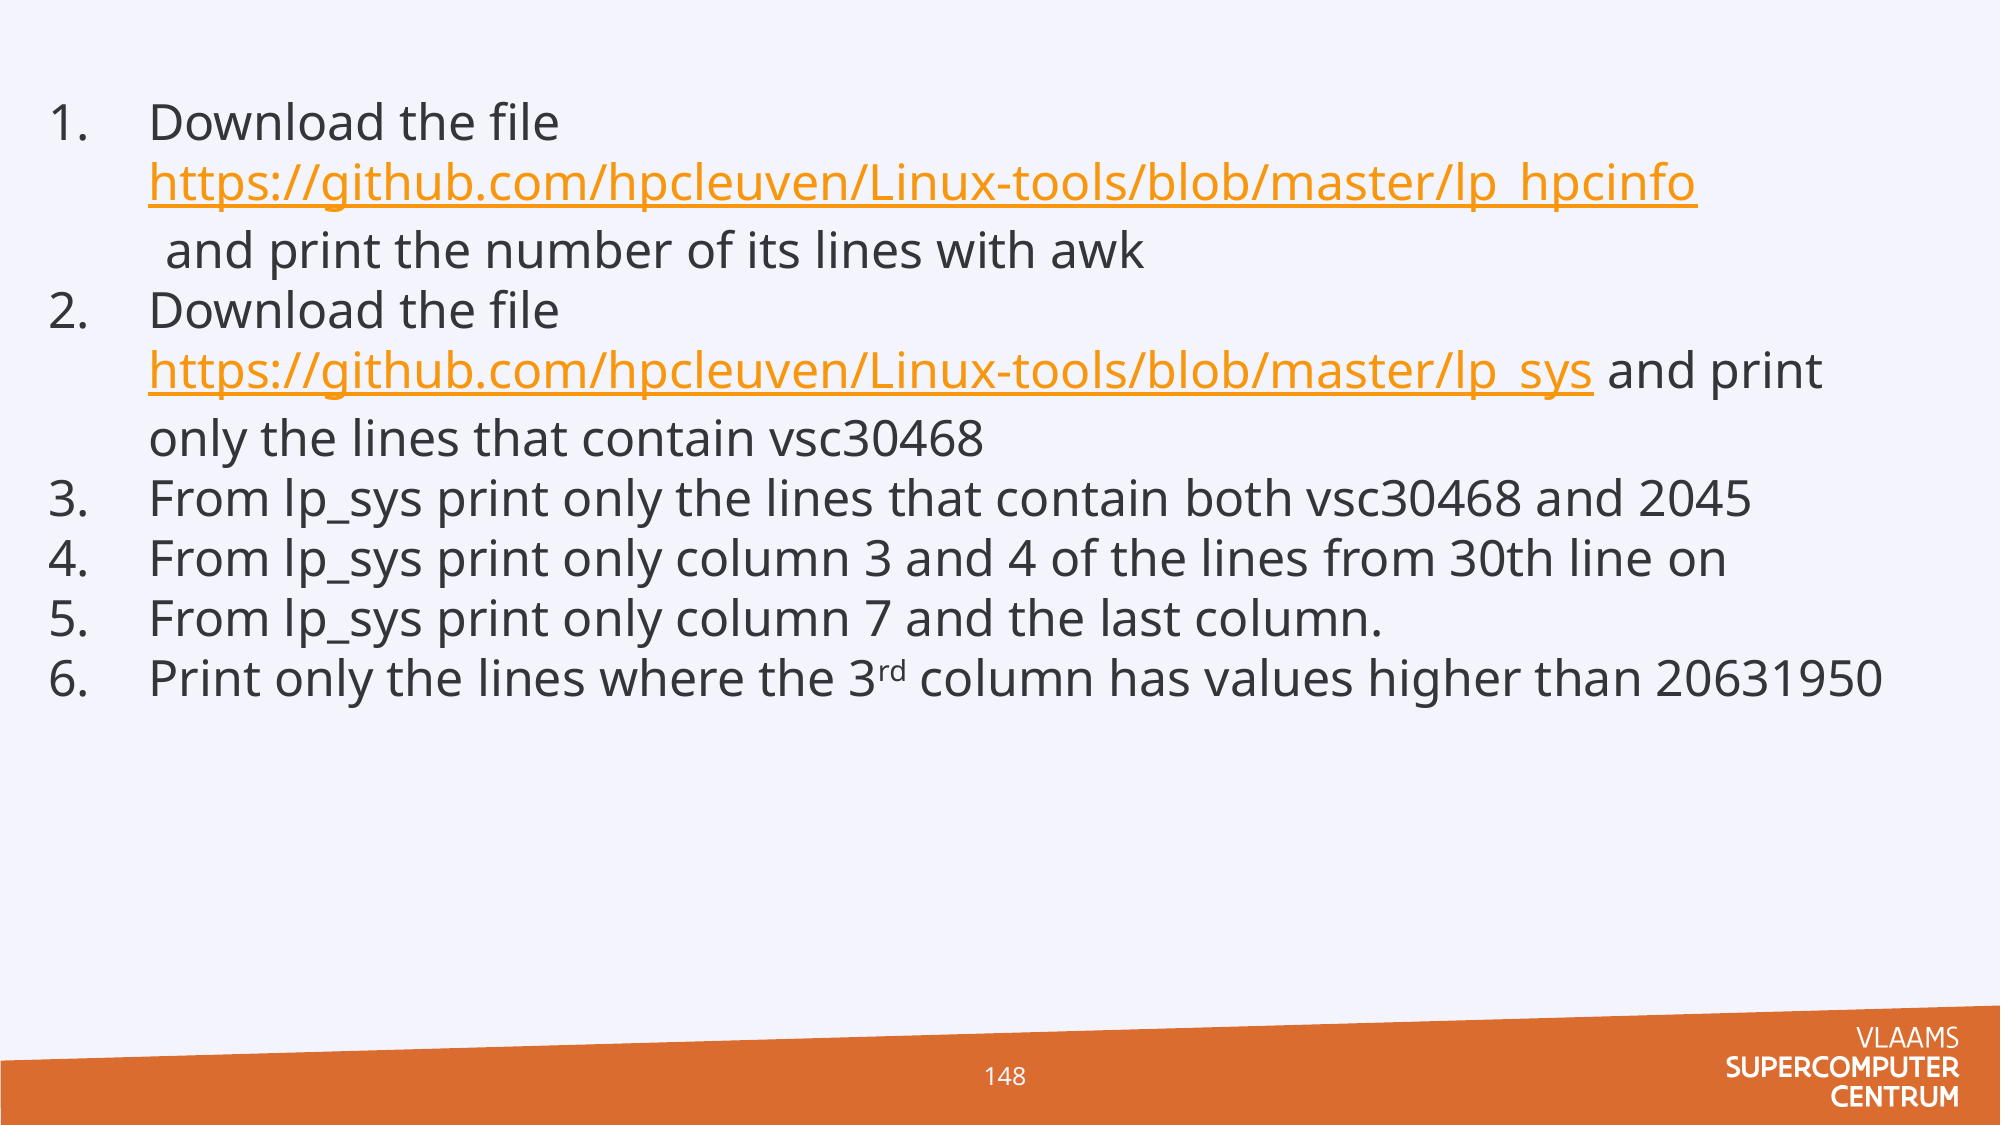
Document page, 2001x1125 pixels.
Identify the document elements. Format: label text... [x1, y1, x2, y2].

picture [1725, 1021, 1960, 1117]
slide_number 148 [958, 1047, 1042, 1108]
text_box Download the file https://github.com/hpcleuven/Linux-tools/blob/master/lp_hpcinfo and print the number of its lines with awk Download the file https://github.com/hpcleuven/Linux-tools/blob/master/lp_sys and print only the lines that contain vsc30468 From lp_sys print only the lines that contain both vsc30468 and 2045 From lp_sys print only column 3 and 4 of the lines from 30th line on From lp_sys print only column 7 and the last column. Print only the lines where the 3rd column has values higher than 20631950 [33, 82, 1925, 775]
